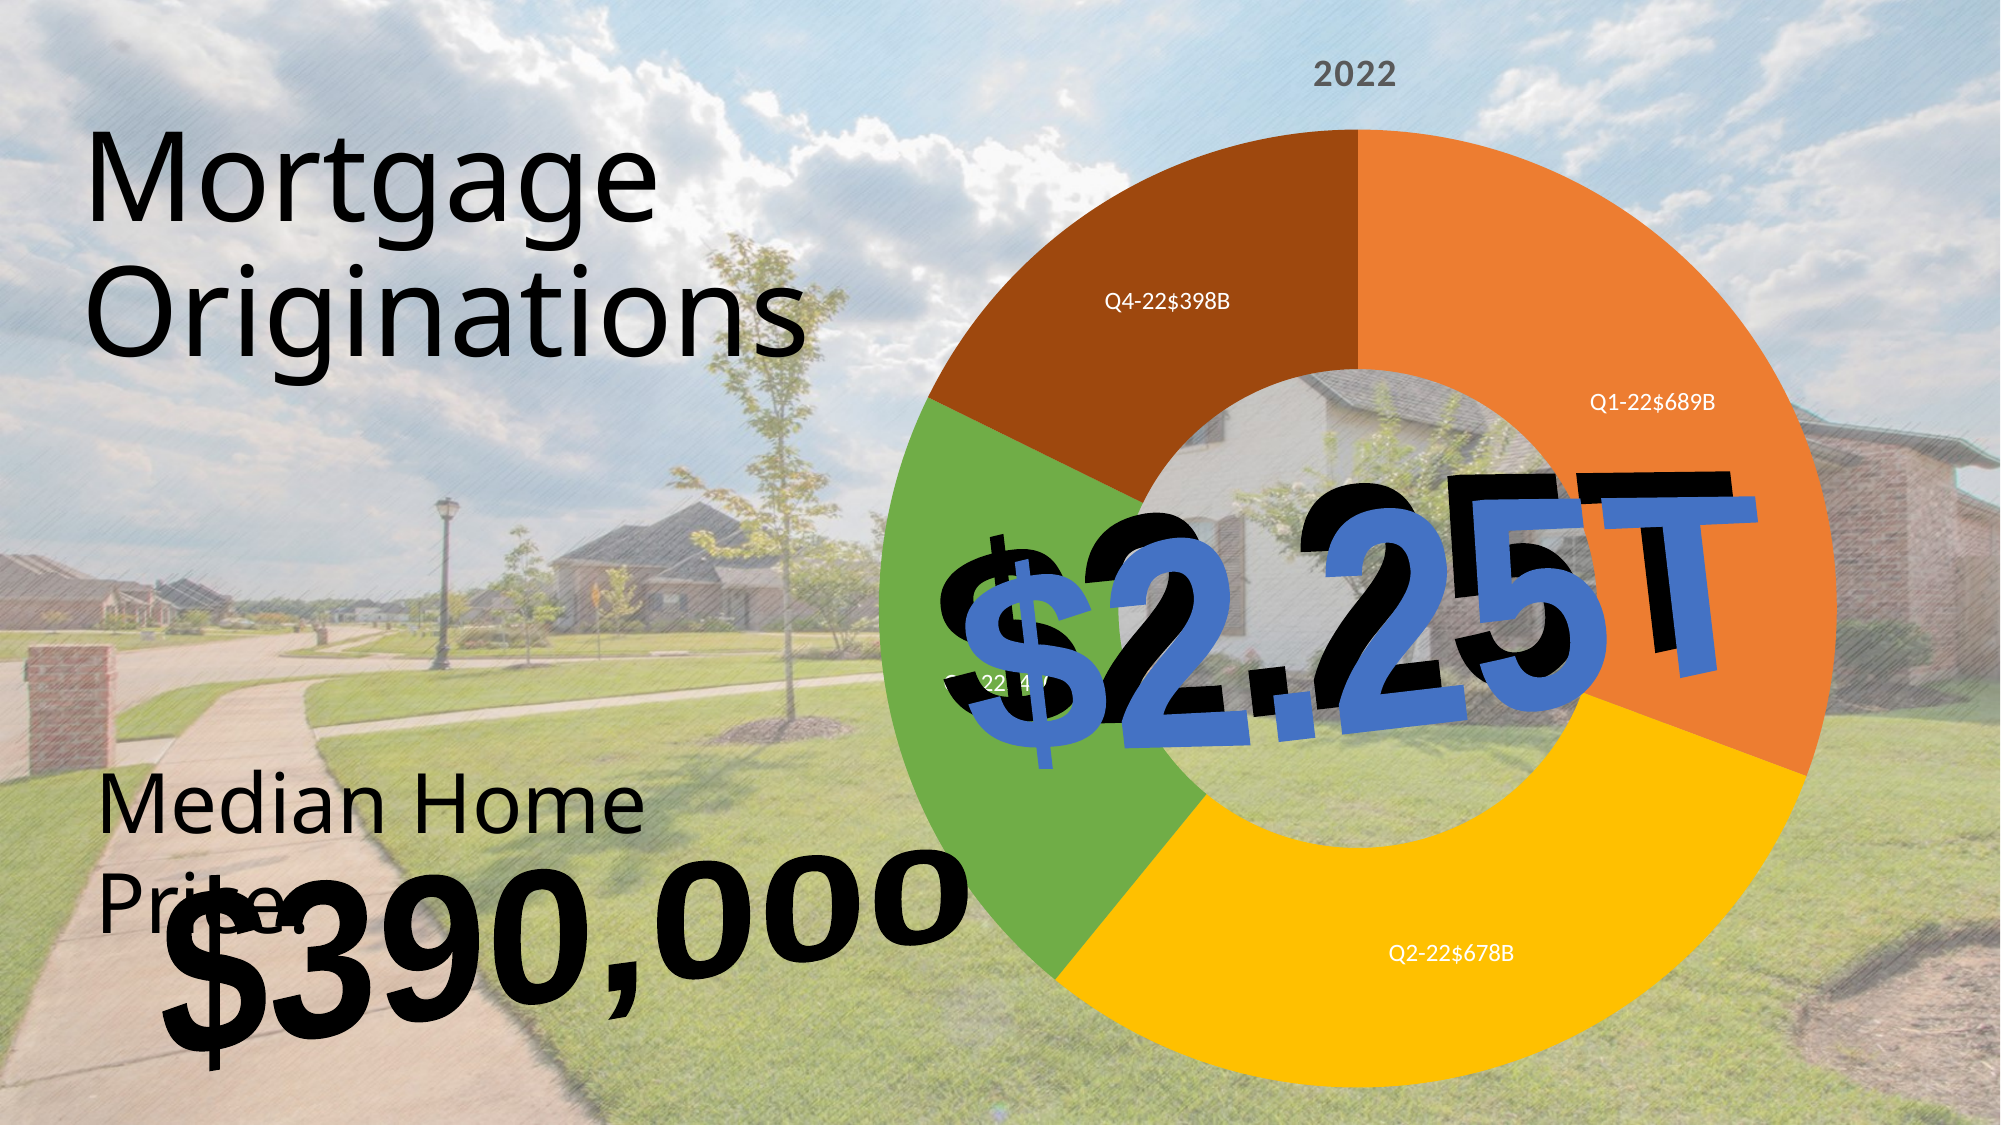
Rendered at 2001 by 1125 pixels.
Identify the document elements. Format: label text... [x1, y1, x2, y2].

picture [0, 0, 2001, 1125]
chart [728, 15, 1982, 1110]
title Mortgage Originations [66, 59, 728, 438]
text_box Median Home Price: [80, 742, 728, 958]
